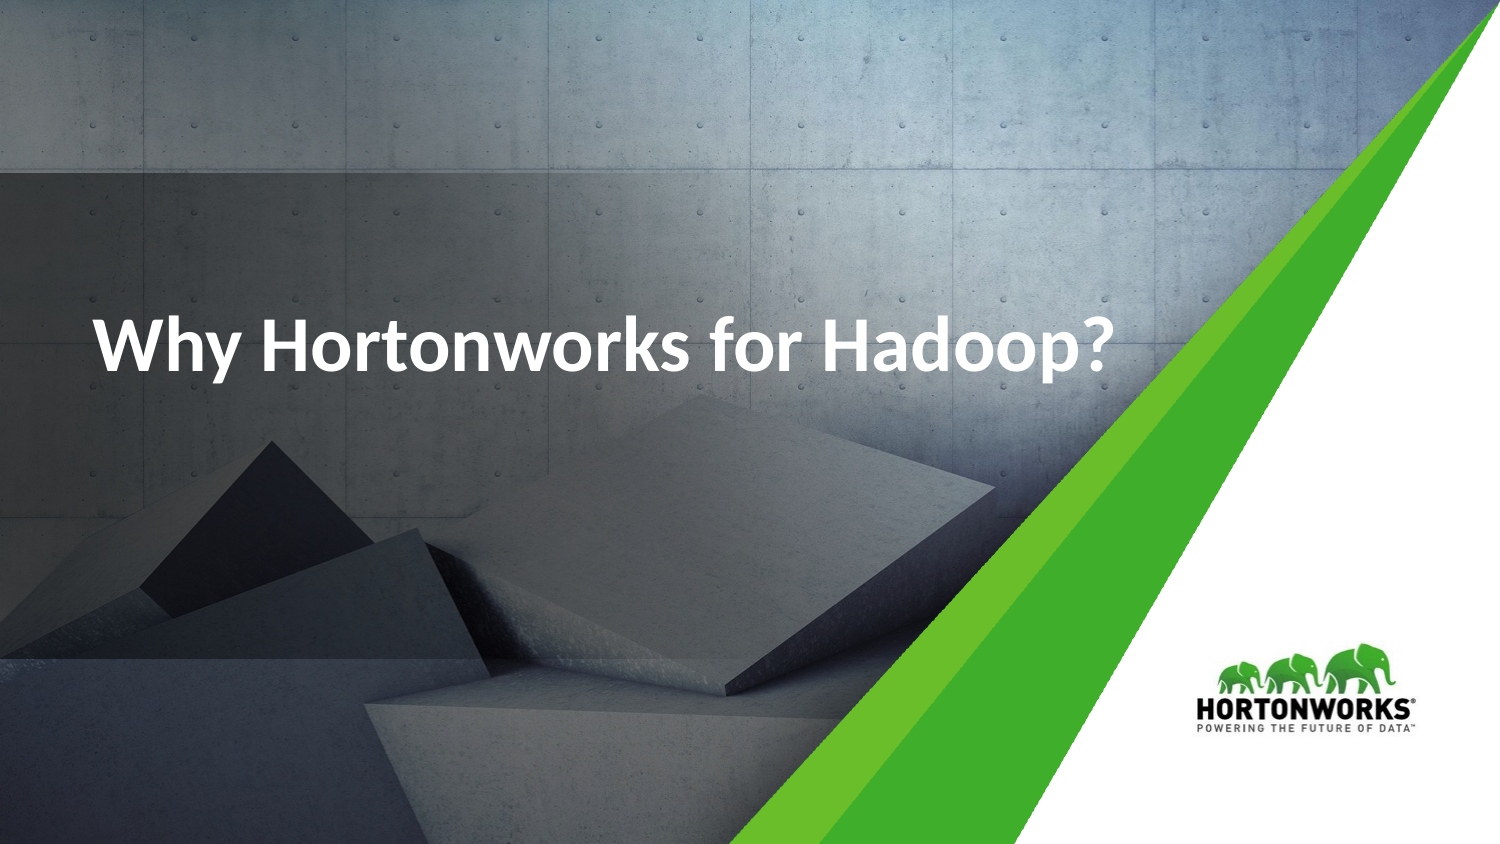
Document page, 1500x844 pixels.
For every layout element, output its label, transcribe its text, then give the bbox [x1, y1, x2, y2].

title Why Hortonworks for Hadoop? [83, 276, 1162, 398]
picture [0, 0, 1500, 844]
